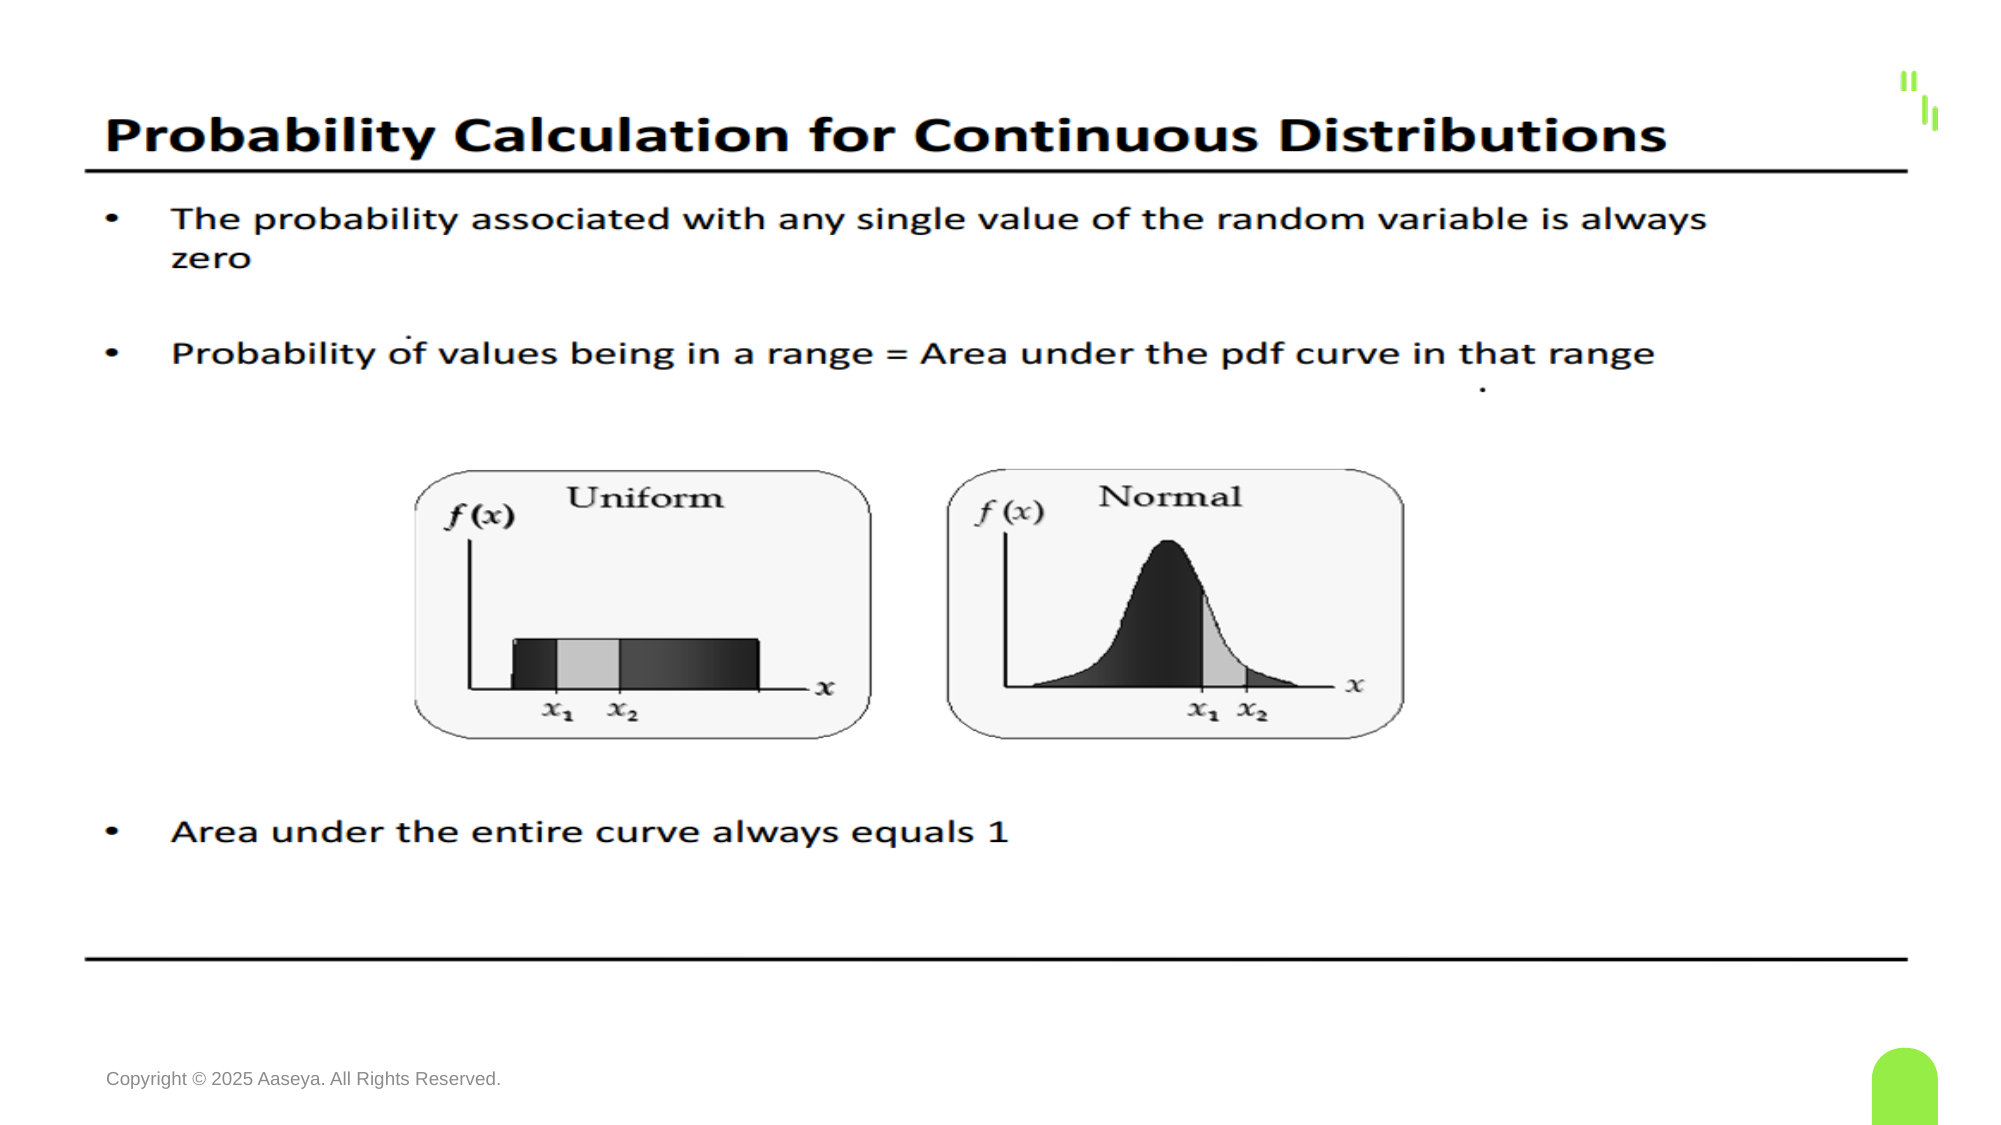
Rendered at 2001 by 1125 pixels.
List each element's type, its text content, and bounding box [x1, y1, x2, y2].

picture [78, 56, 1948, 978]
footer Copyright © 2025 Aaseya. All Rights Reserved. [91, 1047, 767, 1108]
